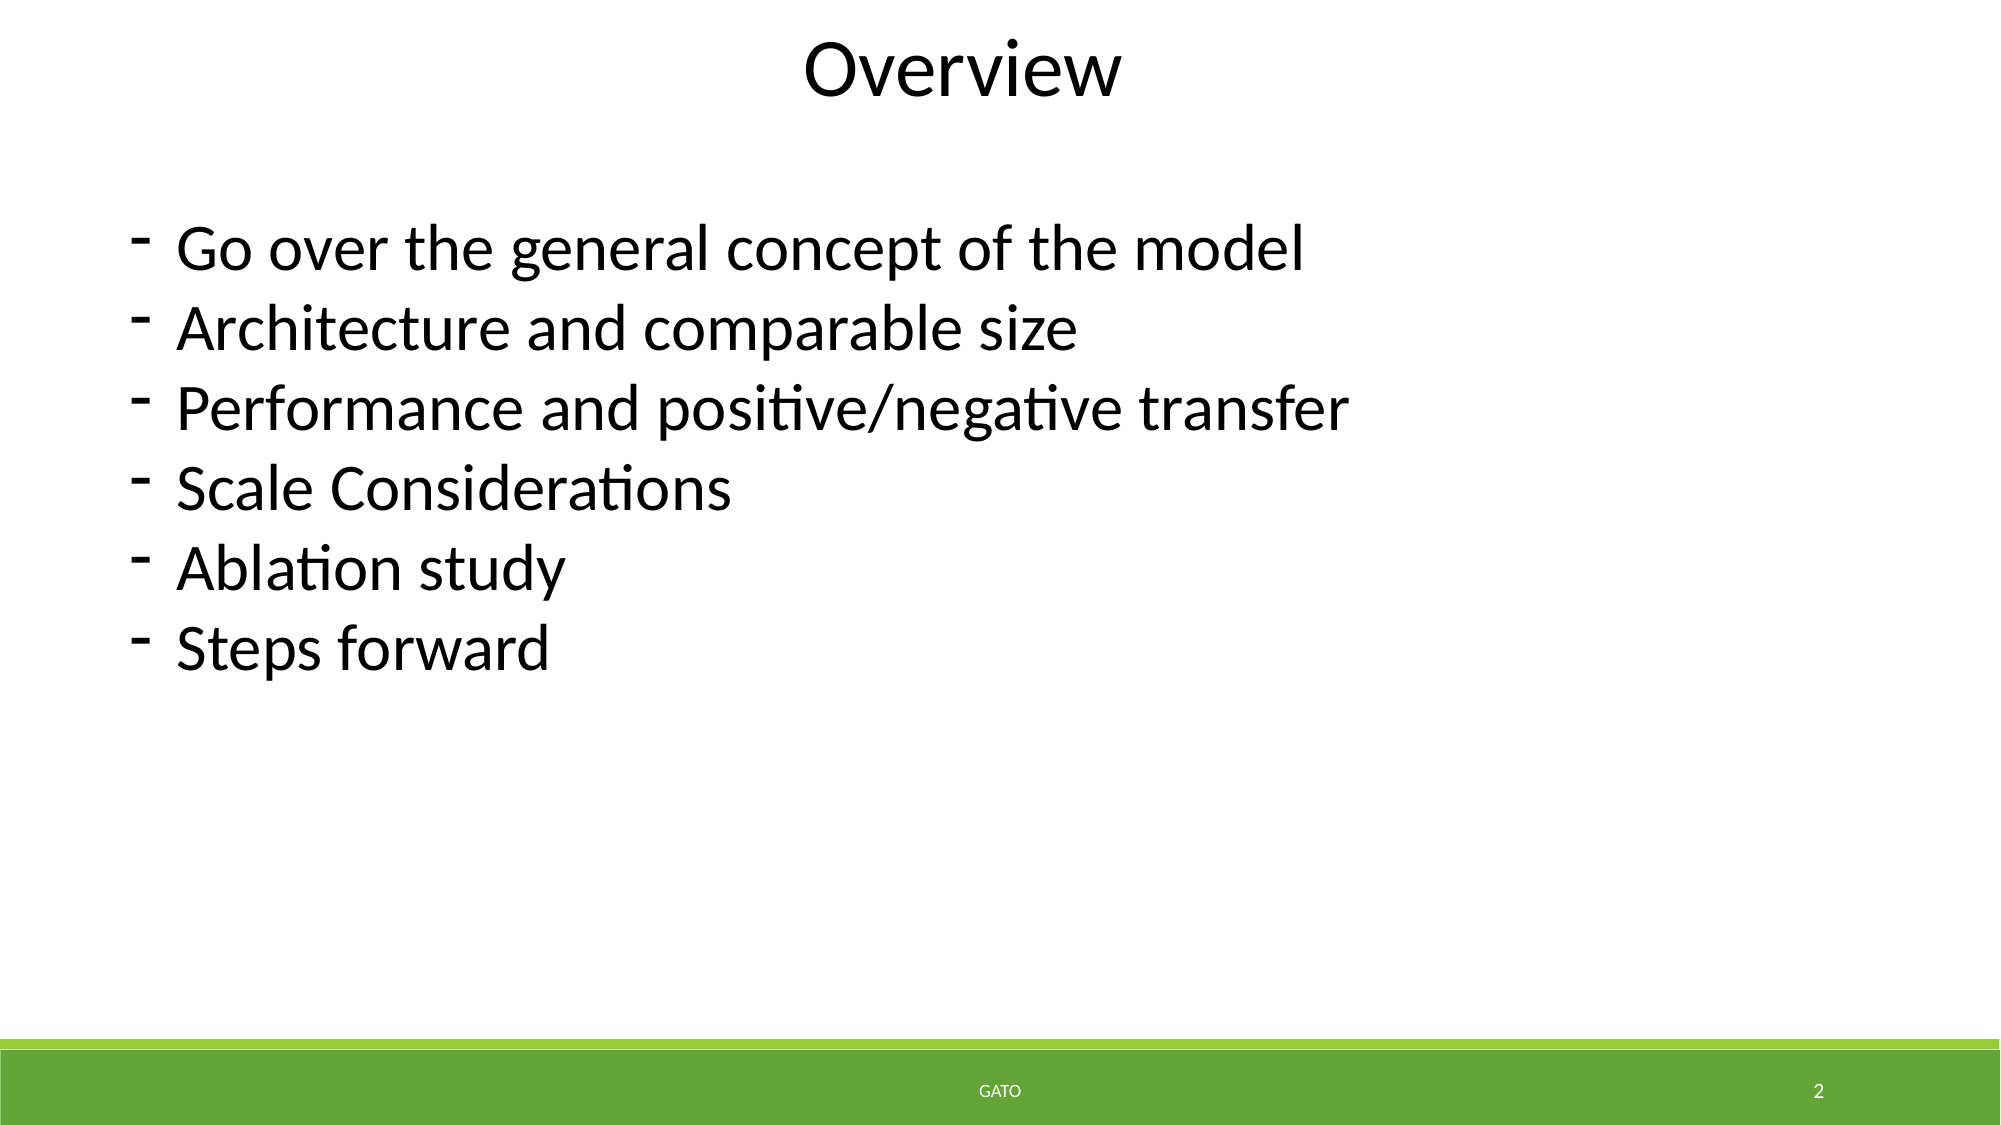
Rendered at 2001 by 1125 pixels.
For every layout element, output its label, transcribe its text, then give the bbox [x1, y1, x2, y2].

slide_number 2 [1624, 1059, 1840, 1120]
text_box Overview [788, 5, 1139, 121]
footer GATO [604, 1059, 1396, 1120]
text_box Go over the general concept of the model Architecture and comparable size Performance and positive/negative transfer Scale Considerations Ablation study Steps forward [114, 196, 1894, 932]
